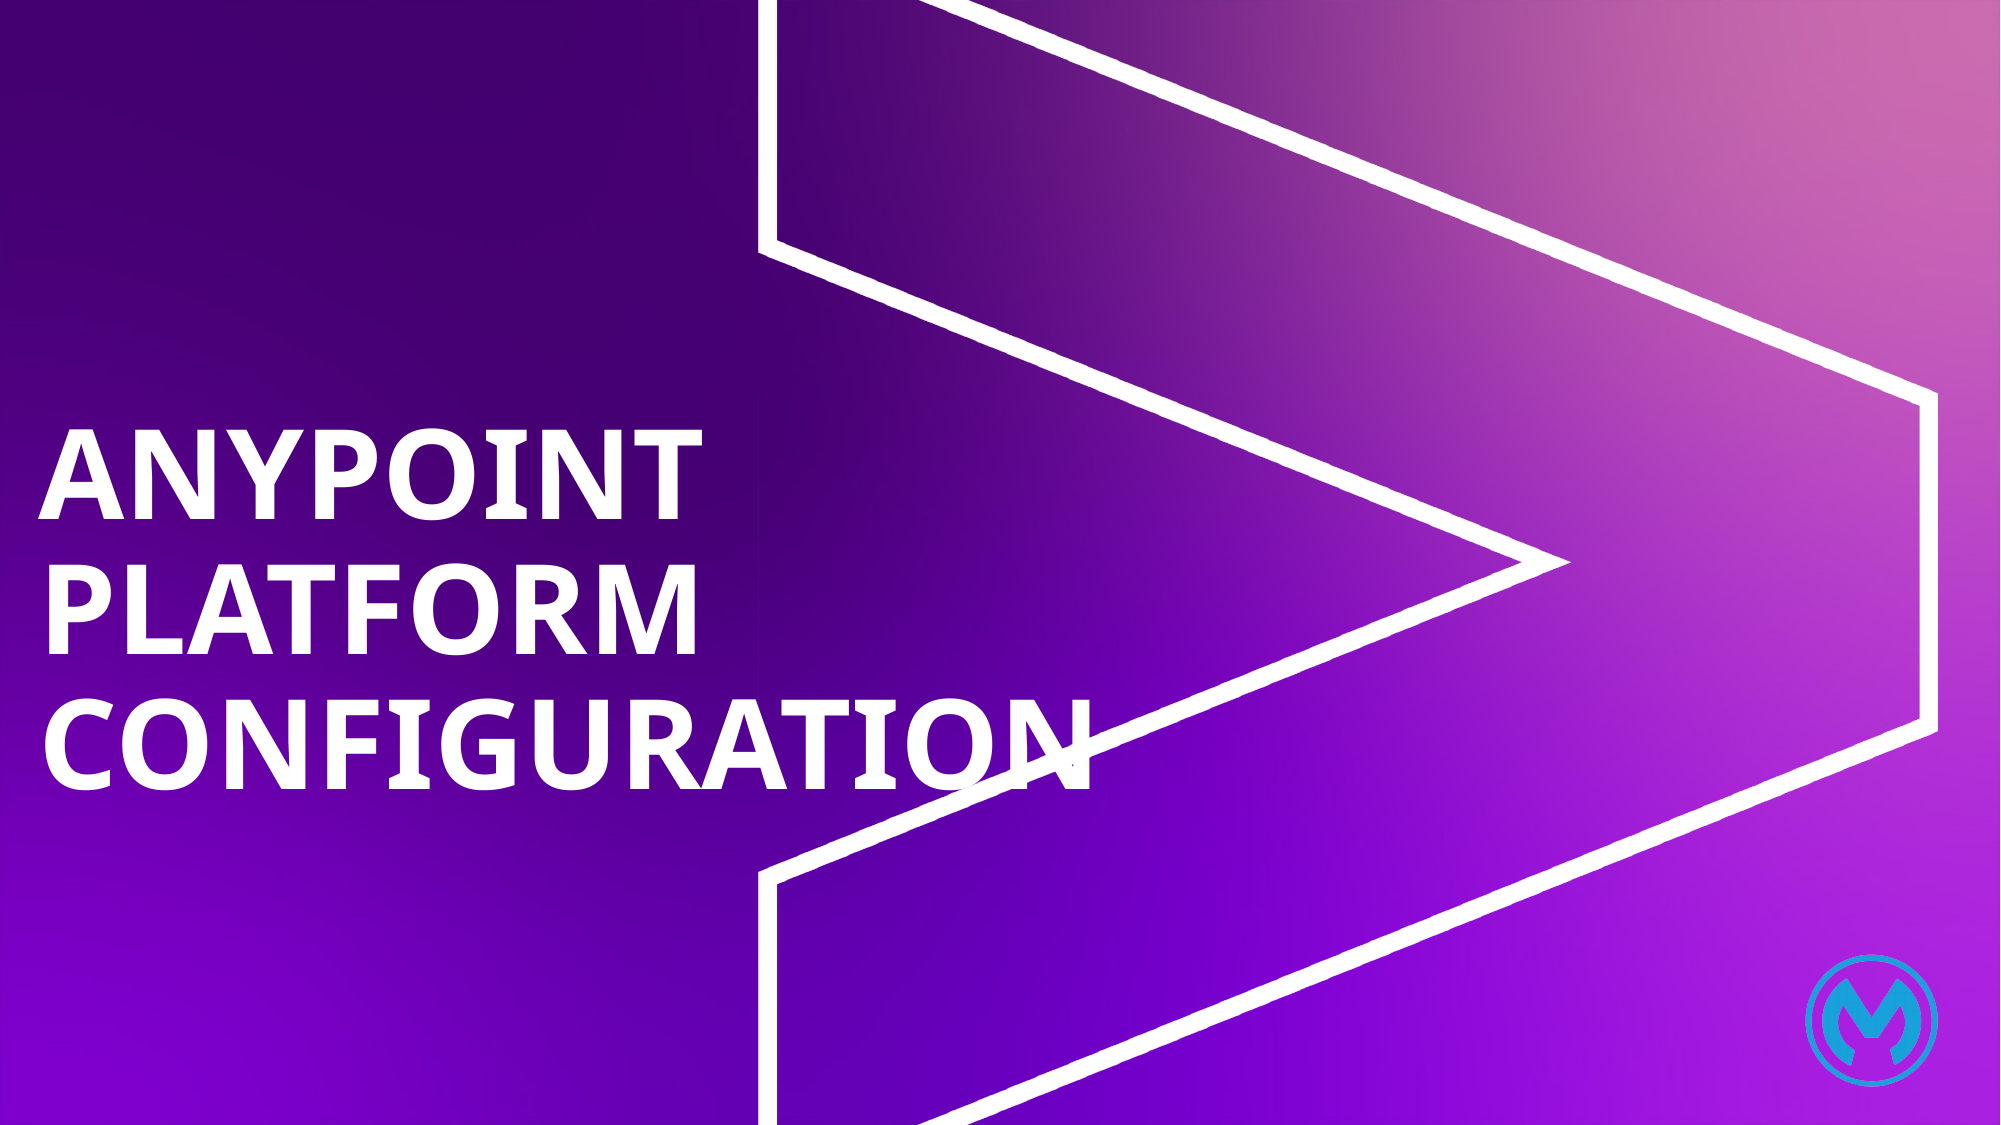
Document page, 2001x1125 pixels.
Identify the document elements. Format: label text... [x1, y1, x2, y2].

text_box ANYPOINT PLATFORM CONFIGURATION [23, 487, 1377, 742]
picture [0, 0, 2000, 1125]
